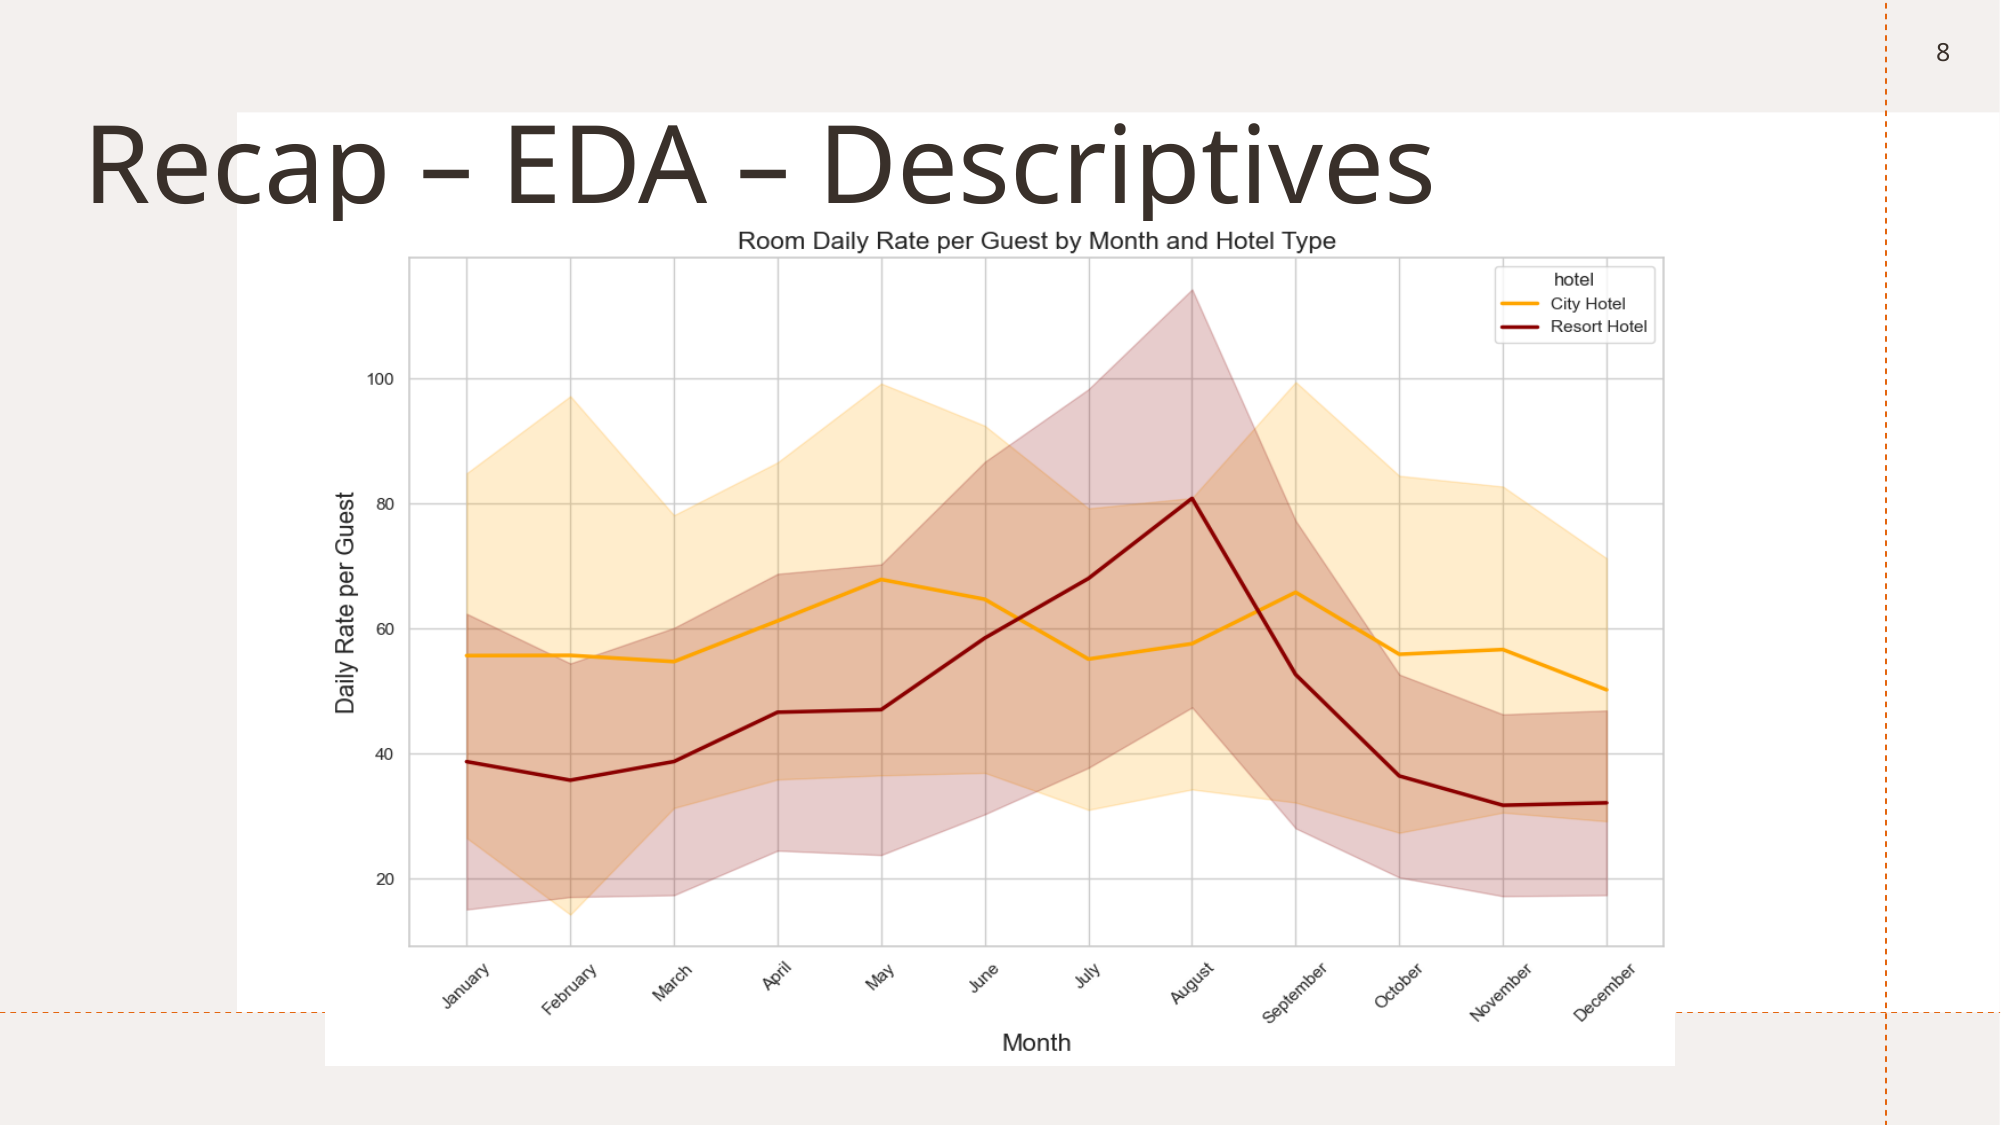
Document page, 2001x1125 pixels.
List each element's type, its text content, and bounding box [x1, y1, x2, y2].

title Recap – EDA – Descriptives [68, 59, 1794, 278]
picture [325, 221, 1675, 1066]
slide_number 8 [1886, 0, 2000, 110]
